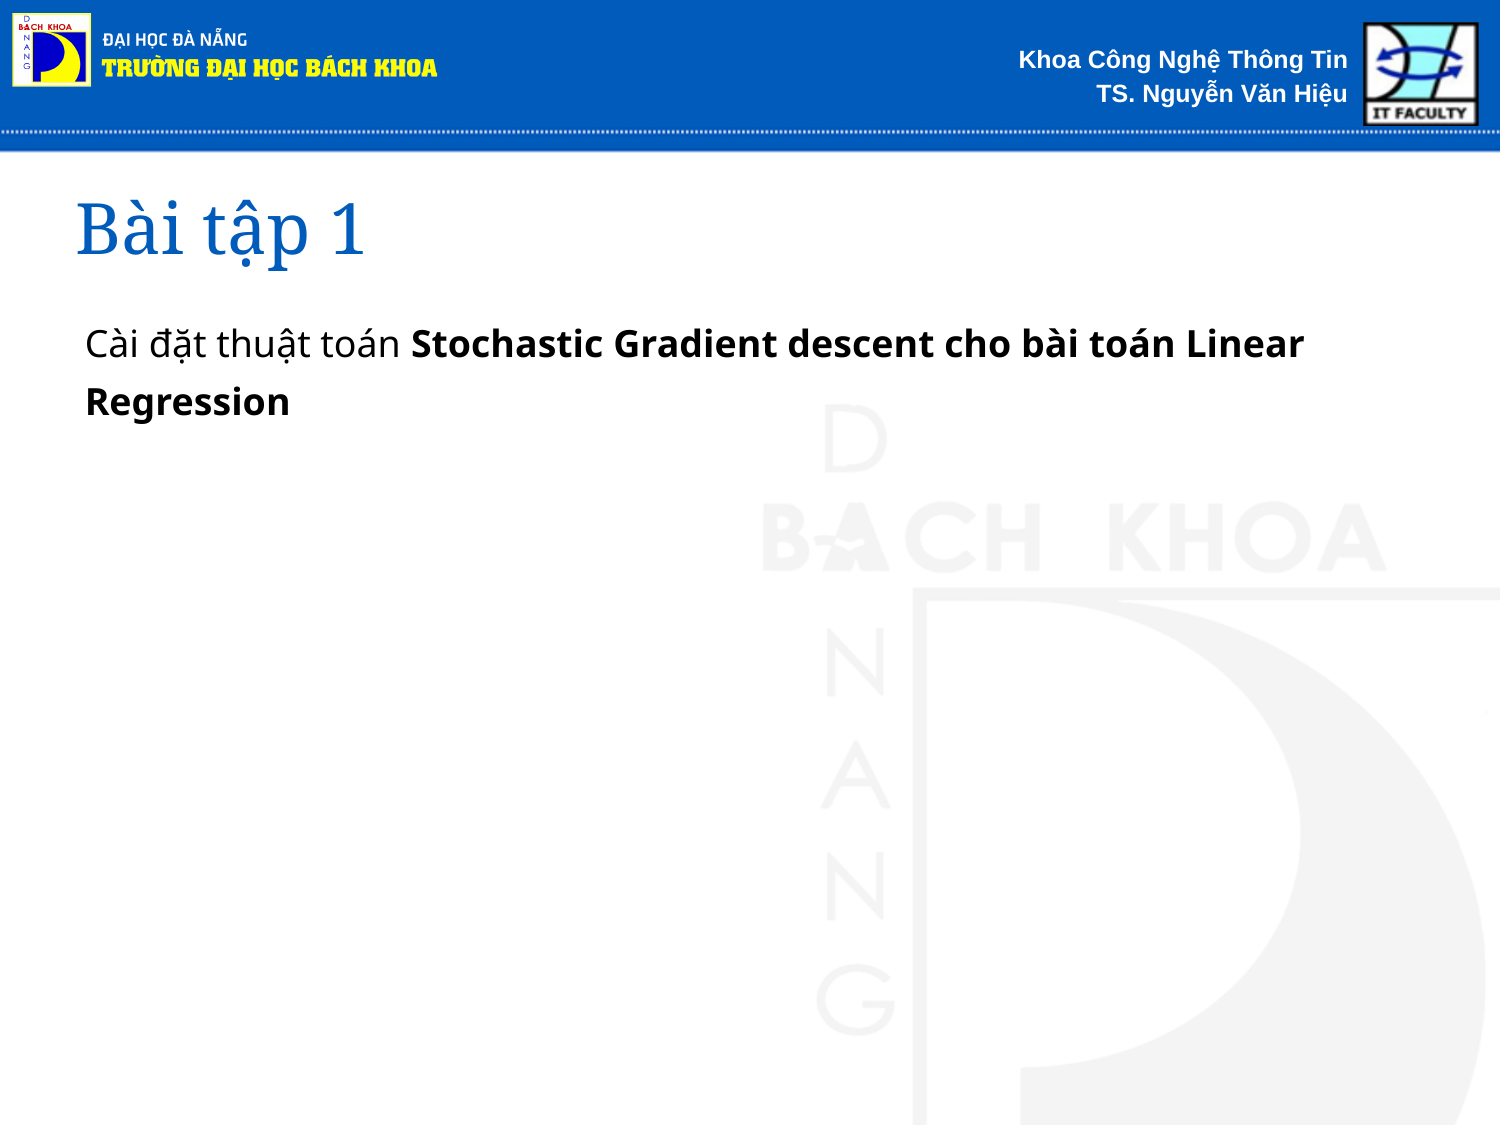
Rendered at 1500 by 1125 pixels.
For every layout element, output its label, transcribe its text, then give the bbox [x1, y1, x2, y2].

list Cài đặt thuật toán Stochastic Gradient descent cho bài toán Linear Regression [69, 298, 1446, 1106]
title Bài tập 1 [60, 157, 1446, 278]
picture [0, 0, 1500, 1125]
